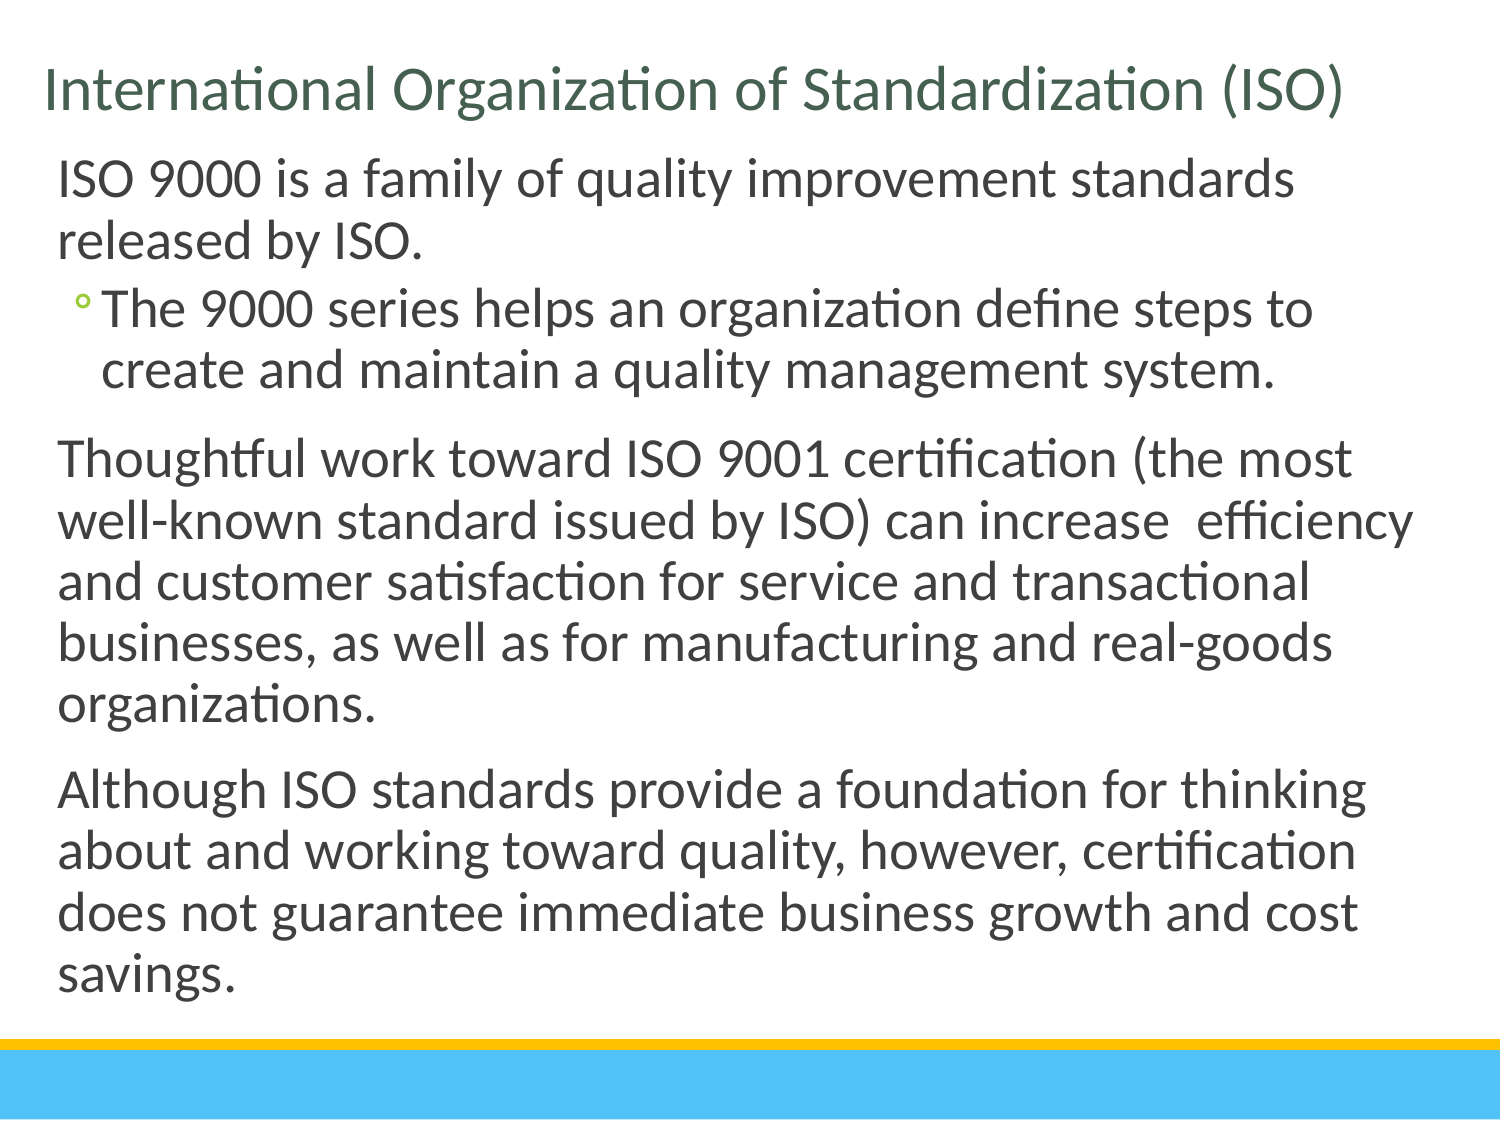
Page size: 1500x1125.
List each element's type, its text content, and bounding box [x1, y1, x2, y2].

list International Organization of Standardization (ISO) ISO 9000 is a family of quality improvement standards released by ISO. The 9000 series helps an organization define steps to create and maintain a quality management system. Thoughtful work toward ISO 9001 certification (the most well-known standard issued by ISO) can increase efficiency and customer satisfaction for service and transactional businesses, as well as for manufacturing and real-goods organizations. Although ISO standards provide a foundation for thinking about and working toward quality, however, certification does not guarantee immediate business growth and cost savings. [43, 48, 1458, 1023]
